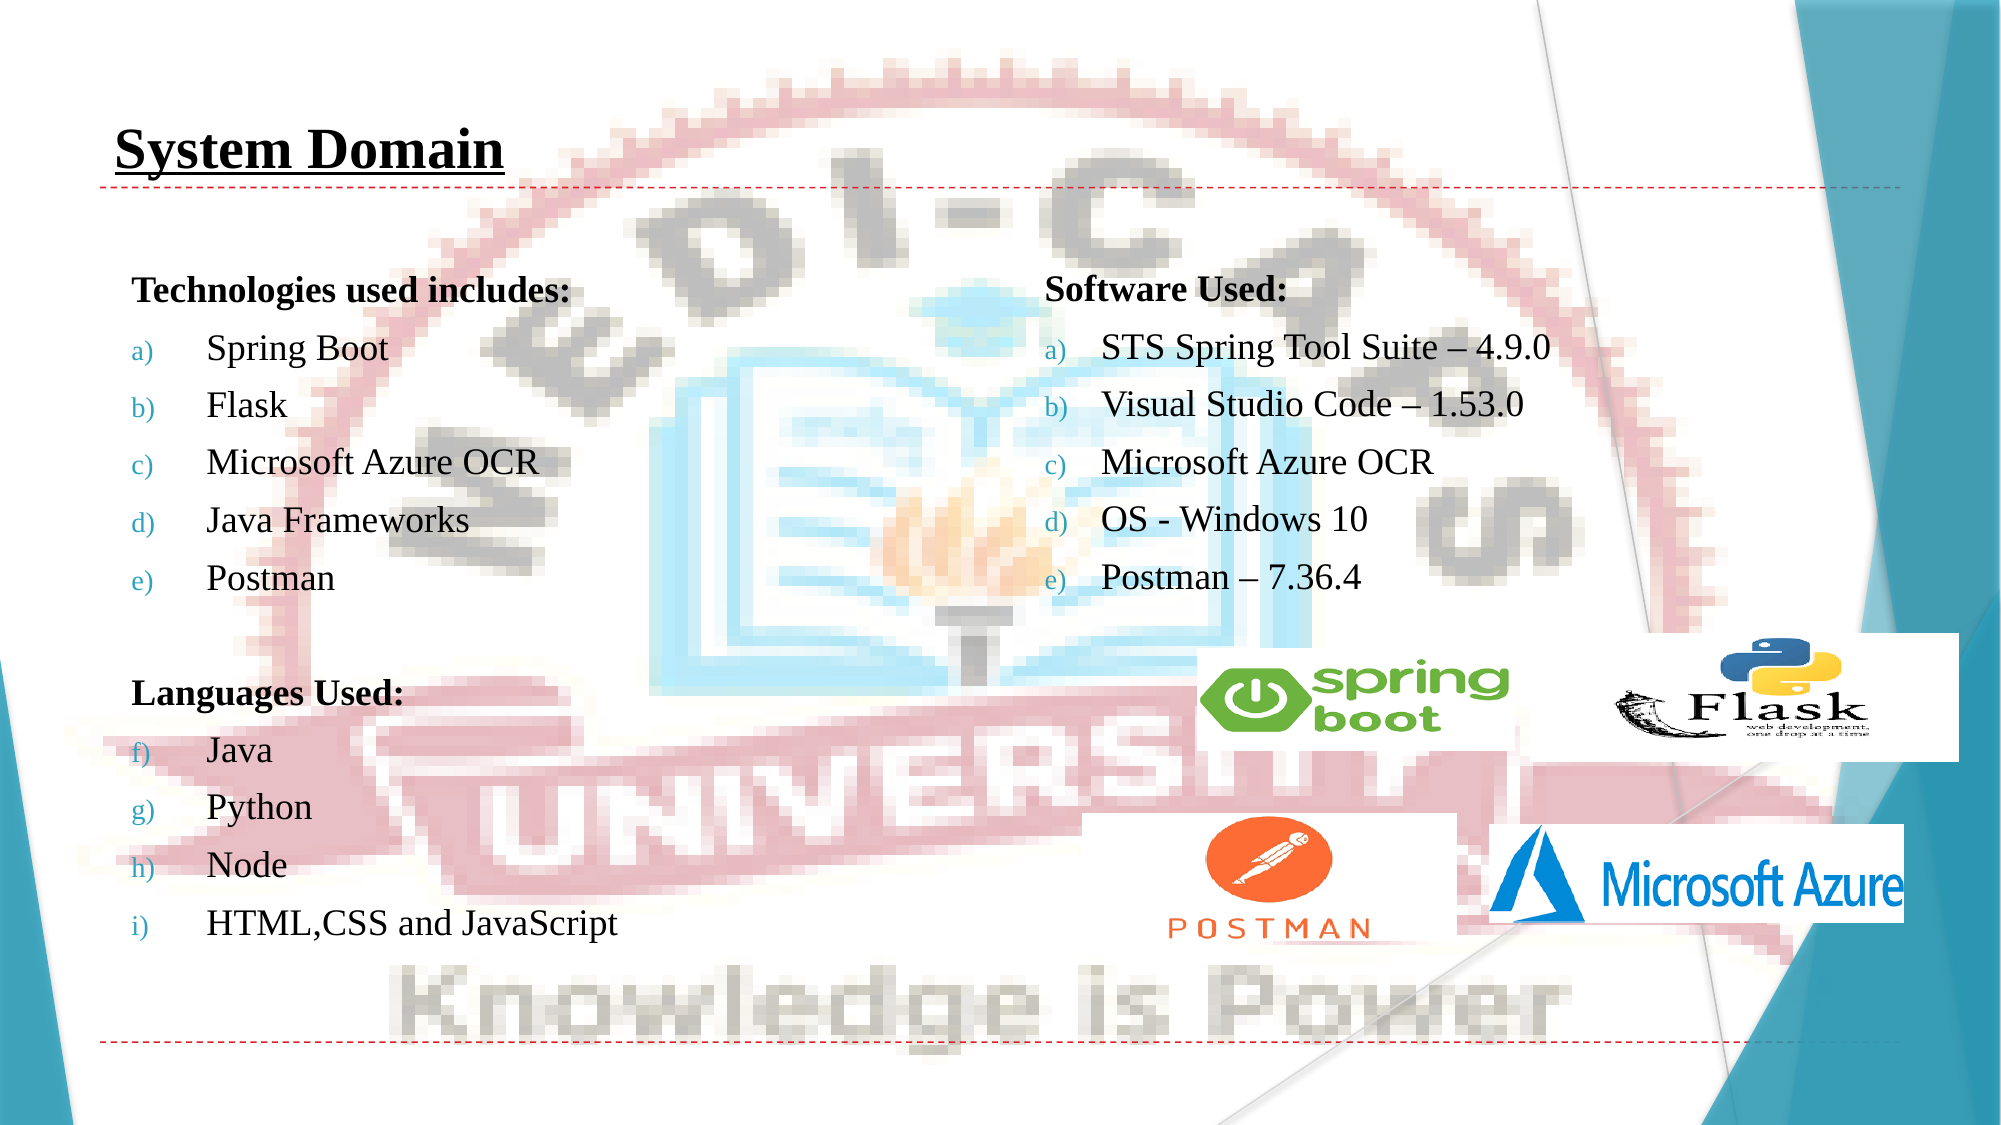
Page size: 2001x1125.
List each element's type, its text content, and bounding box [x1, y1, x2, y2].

picture [1529, 633, 1959, 763]
list Technologies used includes: Spring Boot Flask Microsoft Azure OCR Java Frameworks Postman Languages Used: Java Python Node HTML,CSS and JavaScript [99, 200, 984, 1010]
title System Domain [99, 37, 1900, 188]
picture [1197, 648, 1515, 751]
list Software Used: STS Spring Tool Suite – 4.9.0 Visual Studio Code – 1.53.0 Microsoft Azure OCR OS - Windows 10 Postman – 7.36.4 [1013, 199, 1898, 1010]
picture [1082, 813, 1457, 941]
picture [1488, 824, 1904, 923]
